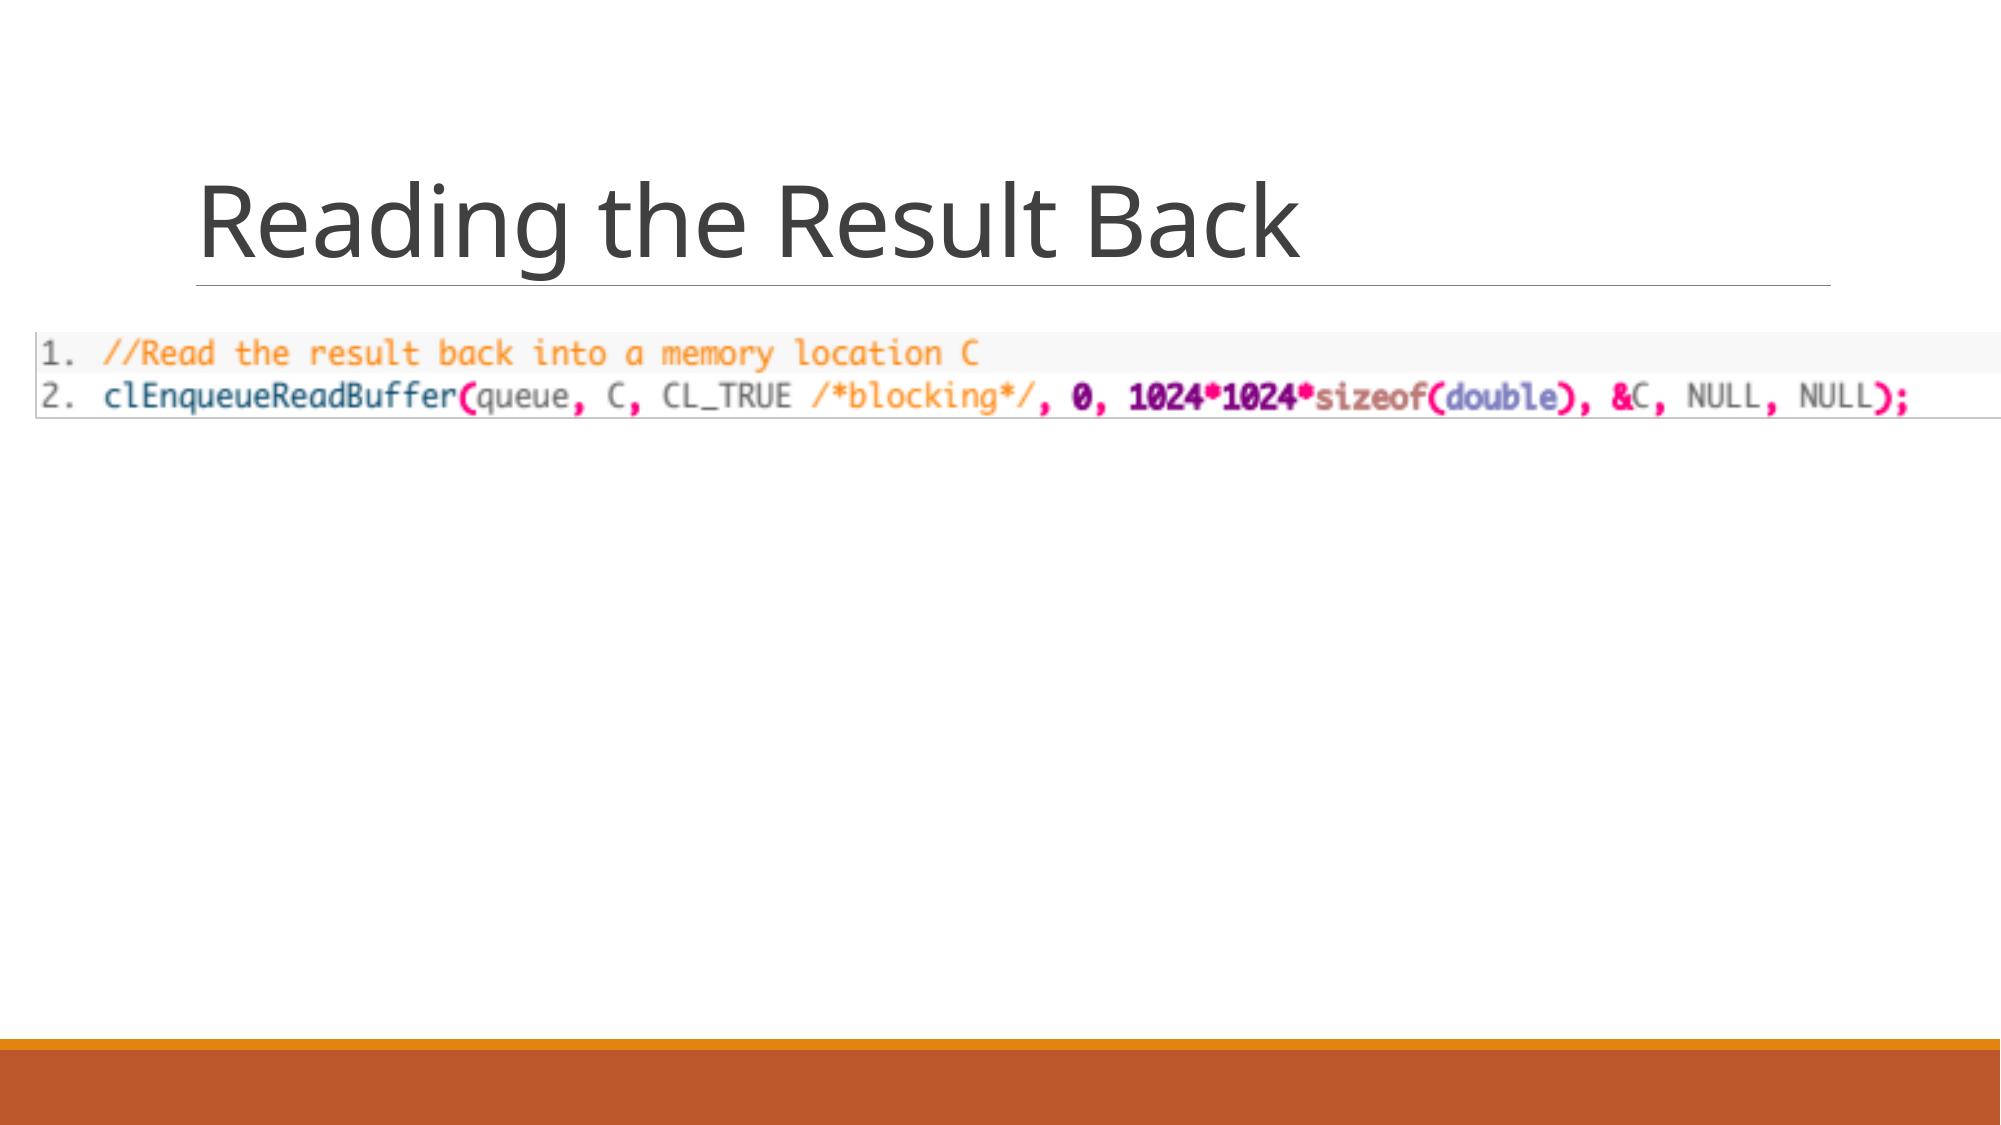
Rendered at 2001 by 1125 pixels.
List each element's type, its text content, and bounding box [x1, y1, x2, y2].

title Reading the Result Back [180, 47, 1830, 285]
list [29, 331, 2000, 516]
